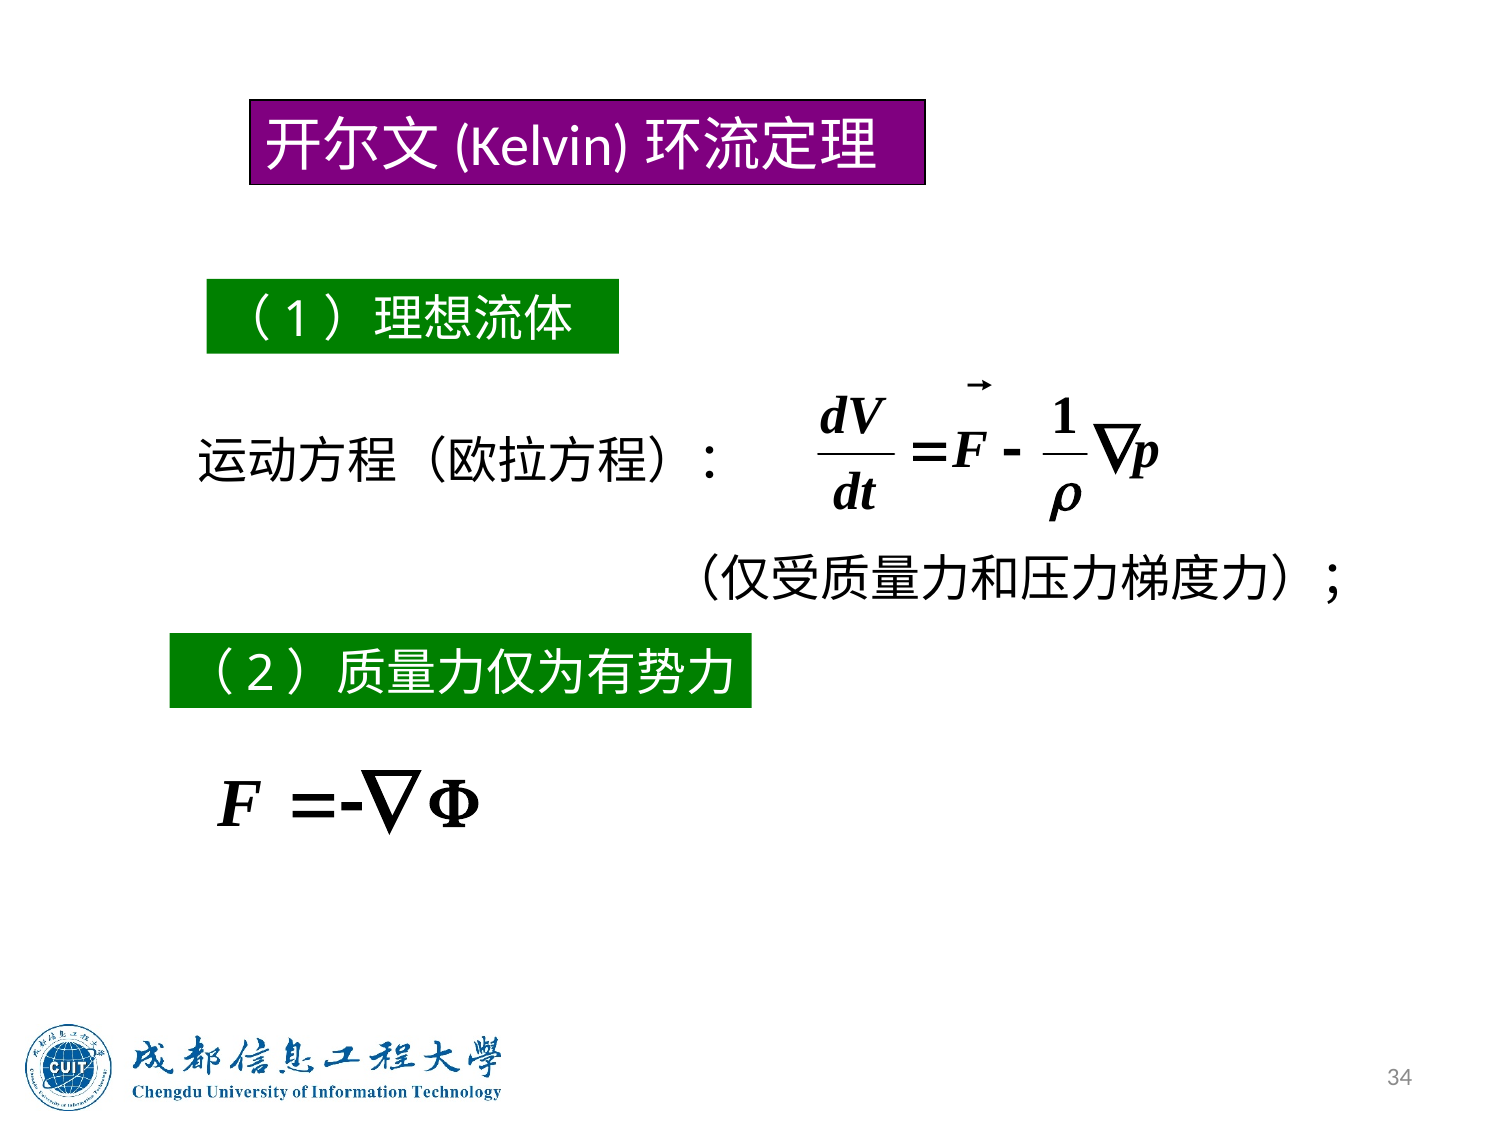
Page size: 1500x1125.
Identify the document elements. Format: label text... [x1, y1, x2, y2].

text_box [206, 762, 495, 844]
text_box （2）质量力仅为有势力 [169, 633, 752, 708]
text_box 开尔文(Kelvin)环流定理 [249, 99, 925, 185]
text_box 运动方程（欧拉方程）： [183, 420, 796, 496]
slide_number 34 [1277, 1045, 1428, 1106]
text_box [808, 373, 1172, 531]
text_box （仅受质量力和压力梯度力）； [655, 538, 1393, 614]
picture [25, 1024, 501, 1111]
text_box （1）理想流体 [206, 278, 619, 354]
